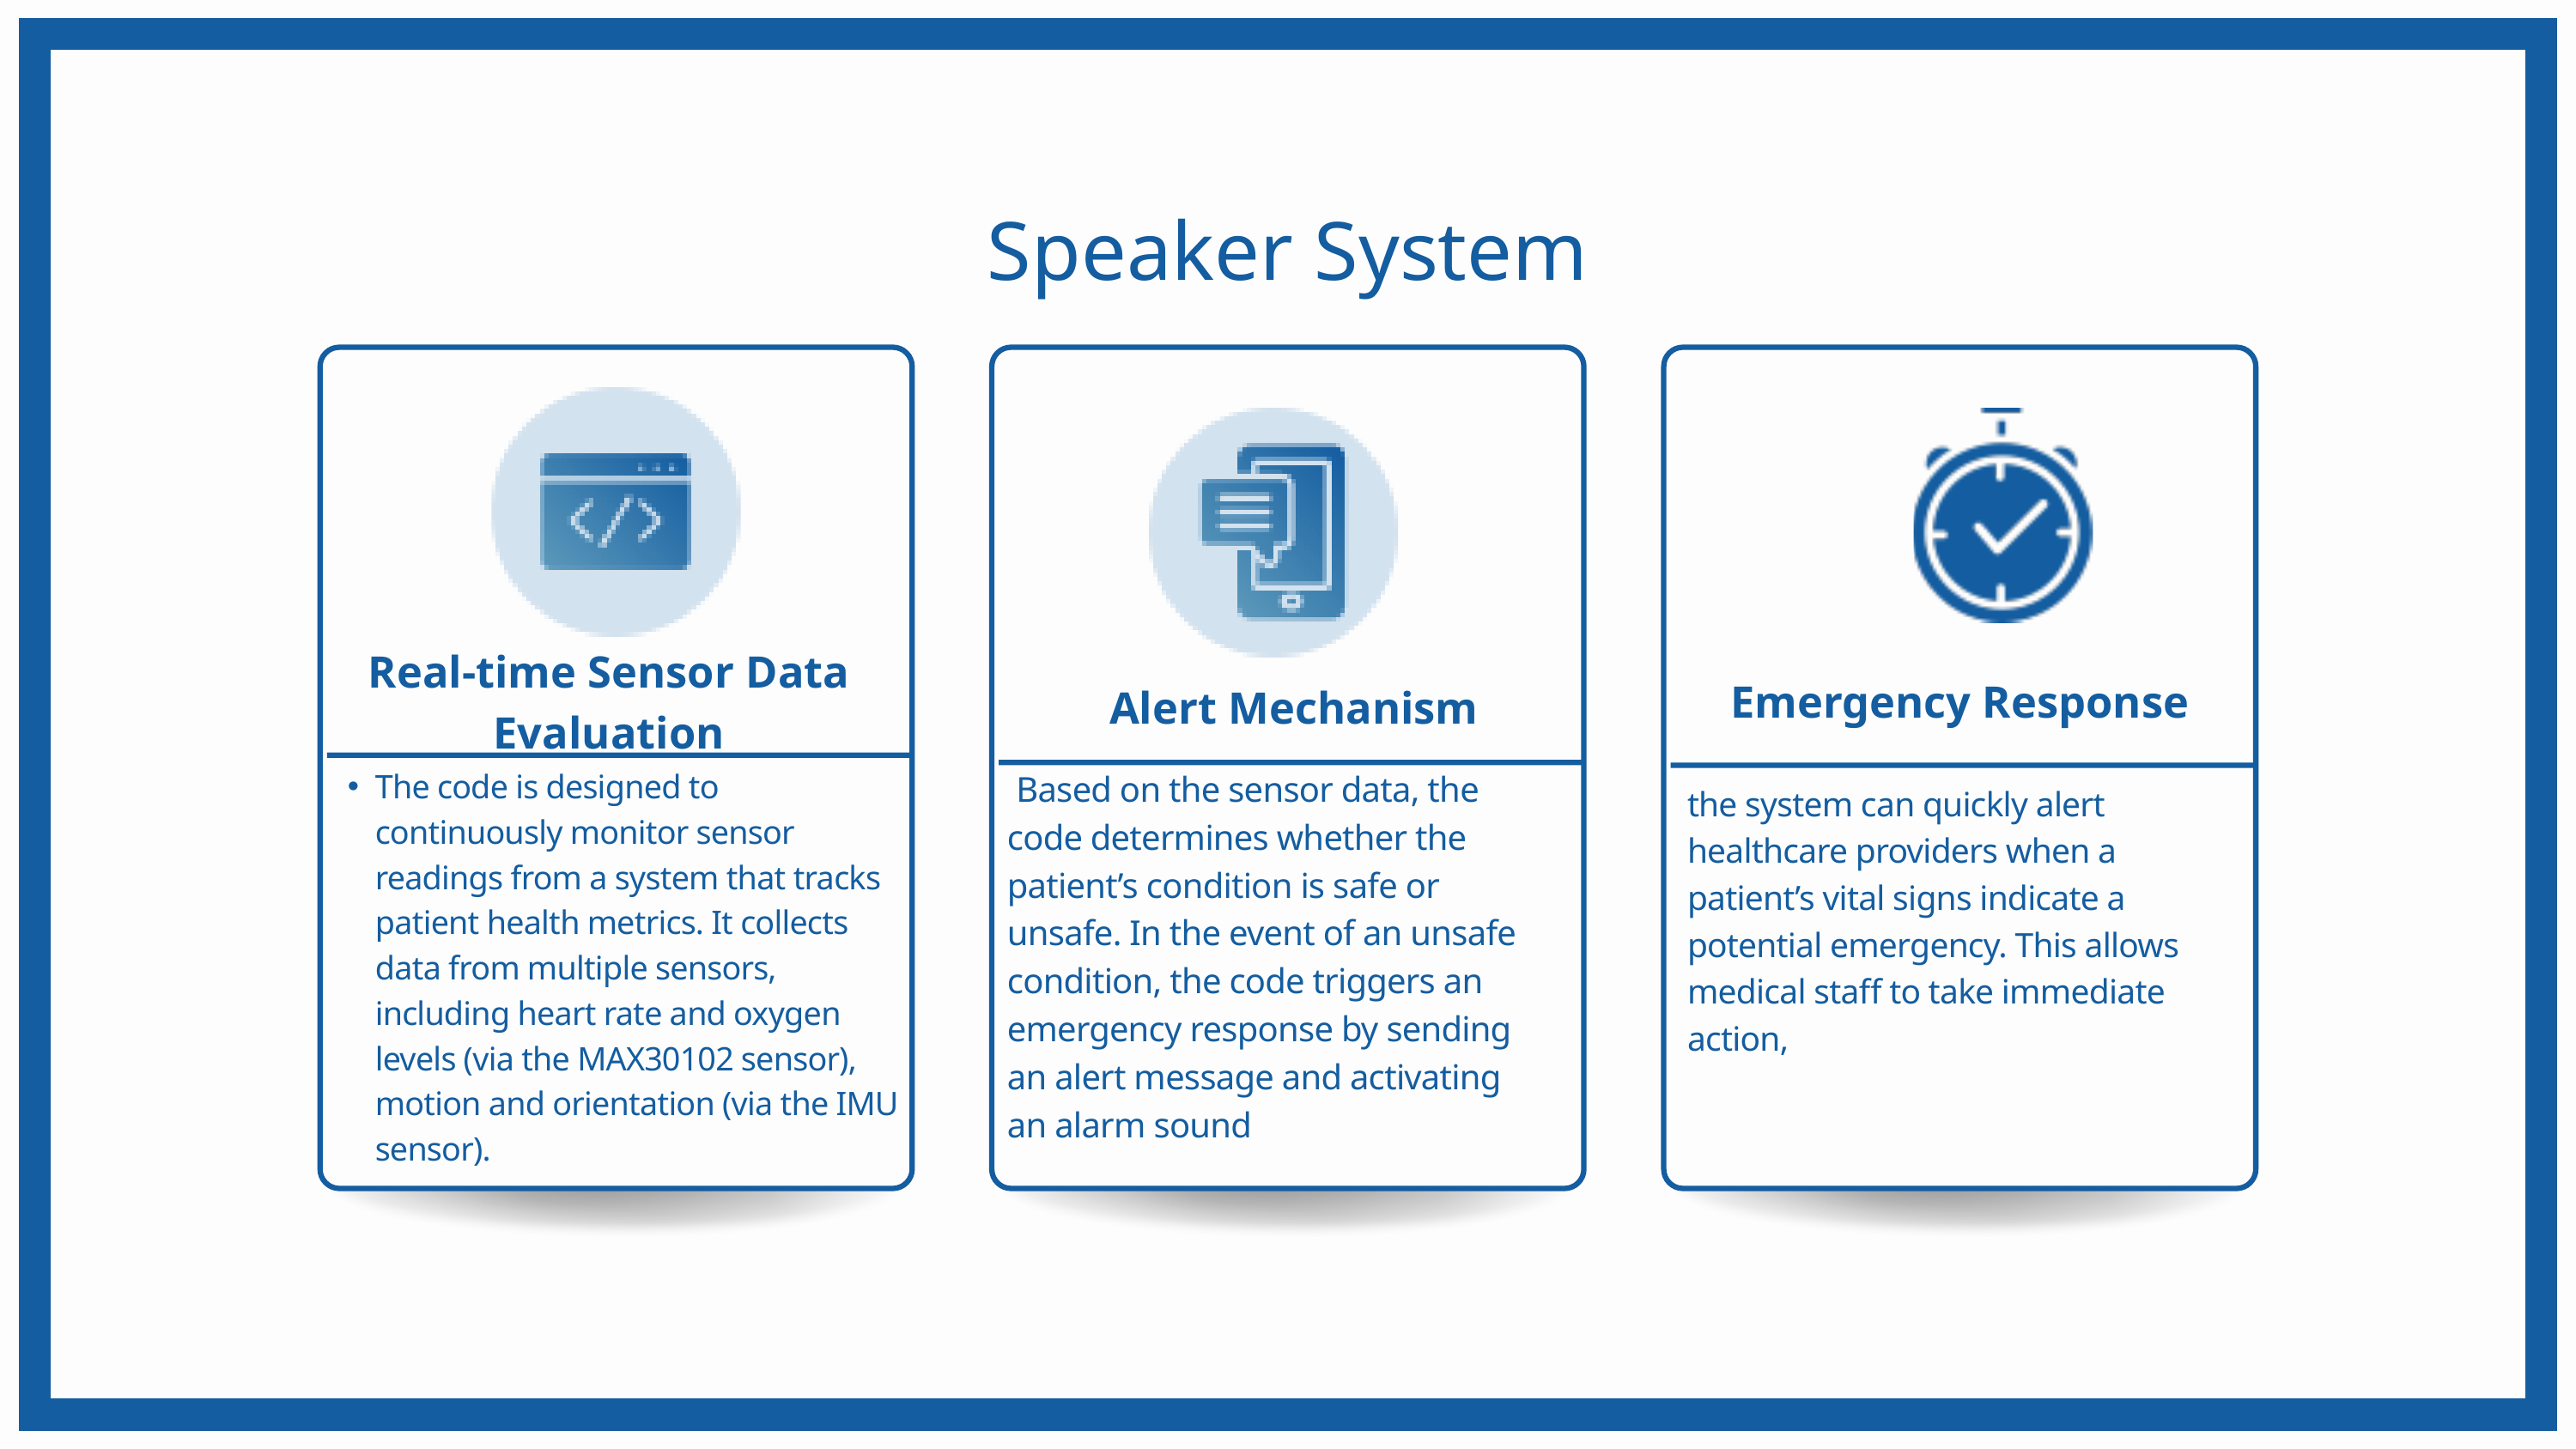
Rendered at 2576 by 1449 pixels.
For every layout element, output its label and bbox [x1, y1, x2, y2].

text_box [991, 347, 1584, 1189]
text_box [1663, 347, 2257, 1189]
text_box [319, 347, 913, 1189]
text_box [34, 33, 2542, 1415]
